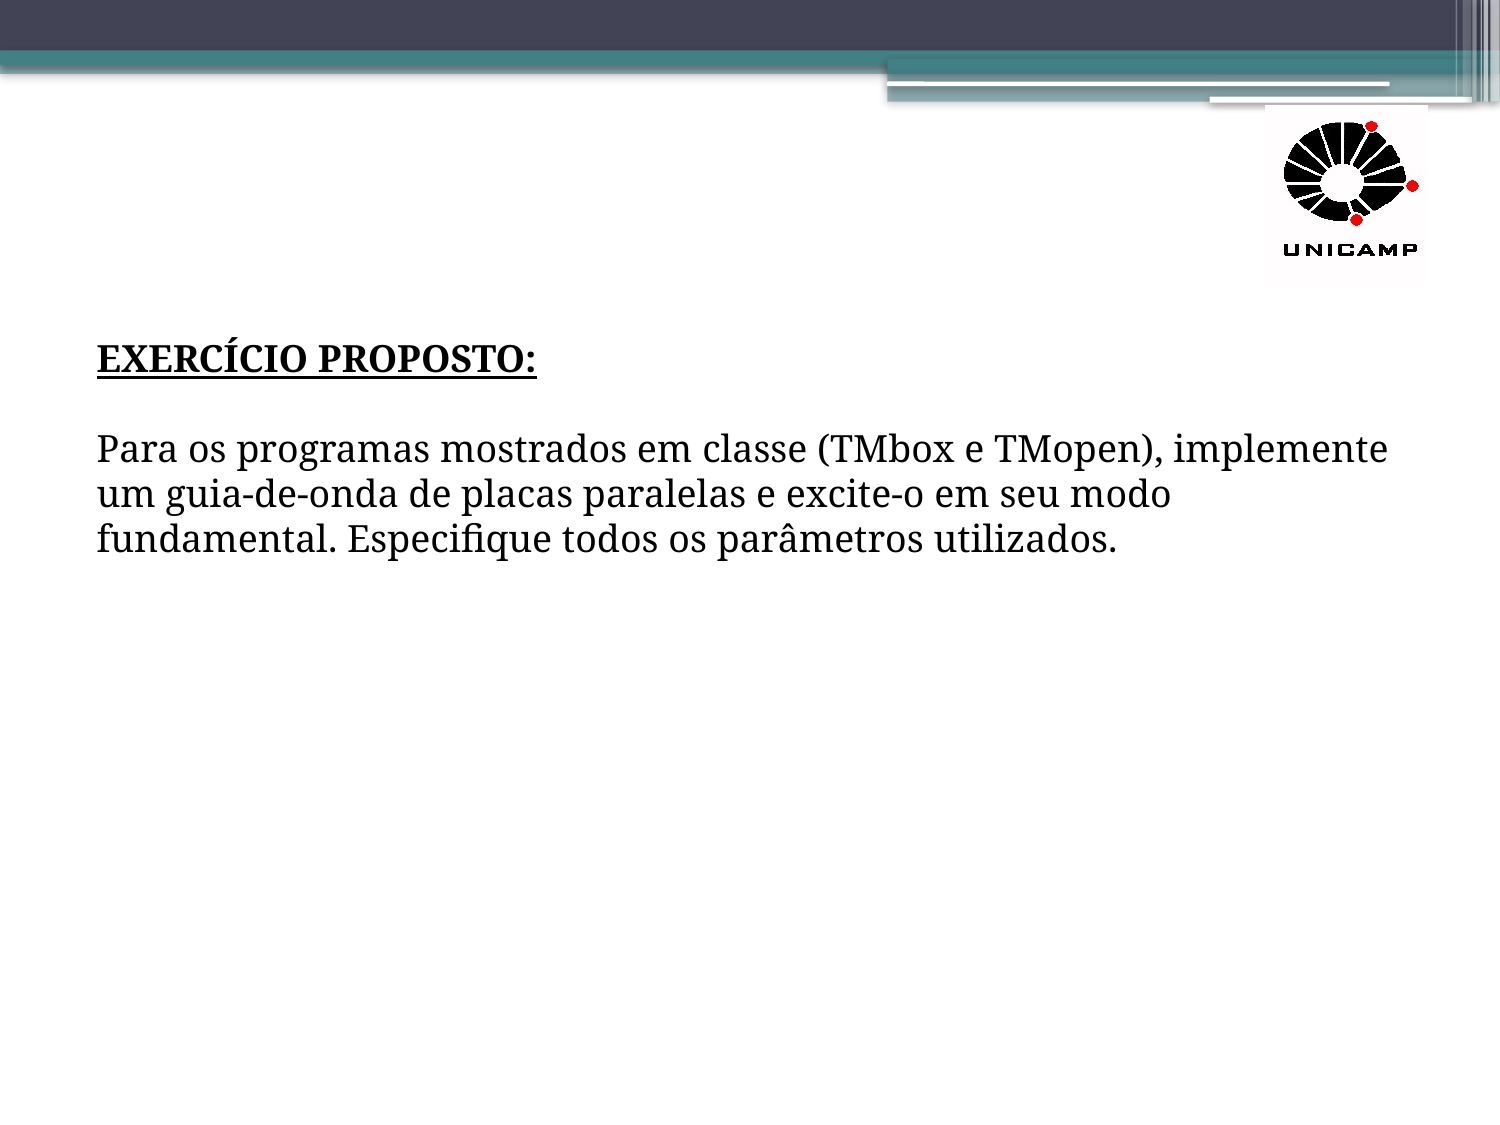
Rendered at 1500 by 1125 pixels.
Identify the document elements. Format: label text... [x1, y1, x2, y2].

text_box EXERCÍCIO PROPOSTO: Para os programas mostrados em classe (TMbox e TMopen), implemente um guia-de-onda de placas paralelas e excite-o em seu modo fundamental. Especifique todos os parâmetros utilizados. [81, 328, 1407, 613]
picture [1265, 105, 1428, 281]
